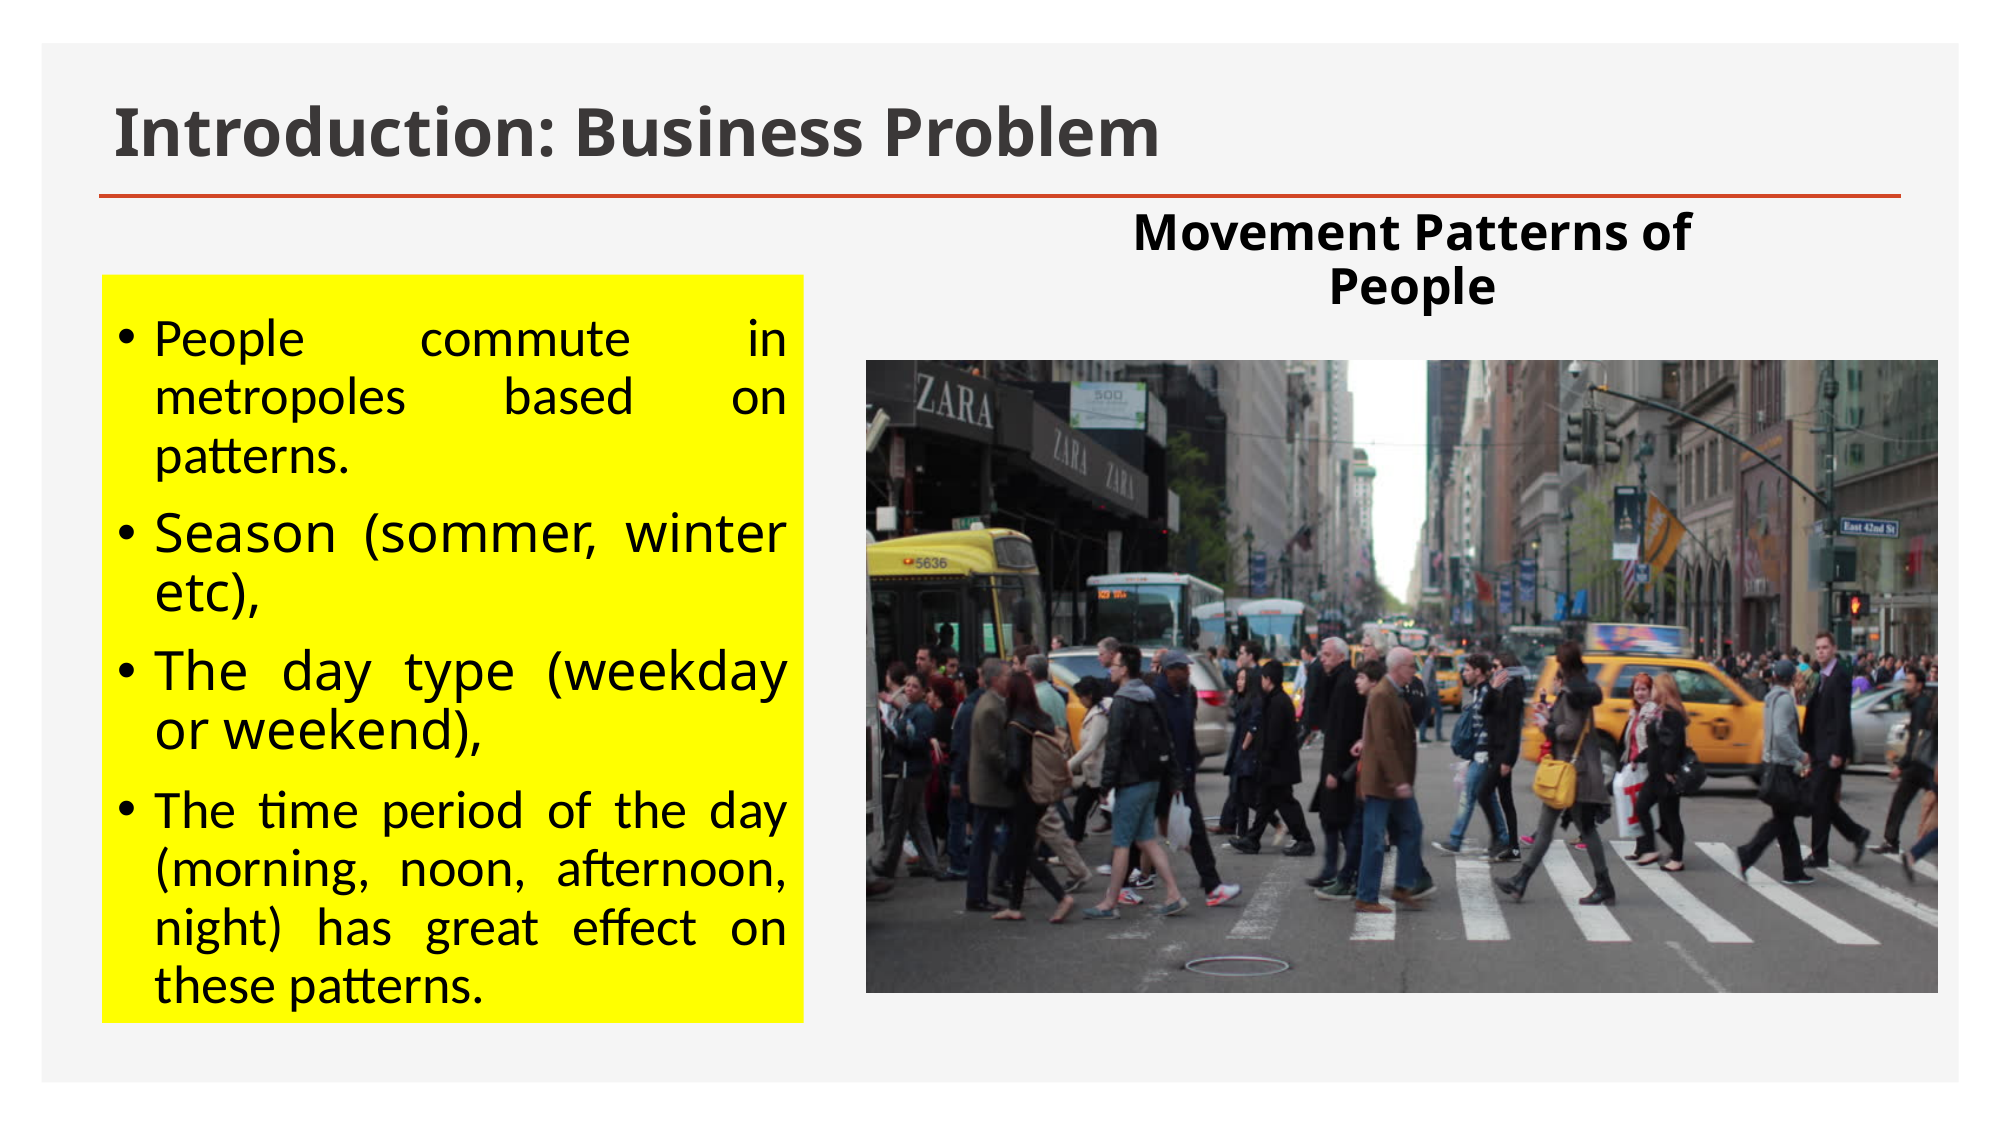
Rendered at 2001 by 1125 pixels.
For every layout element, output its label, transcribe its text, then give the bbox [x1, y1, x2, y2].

picture [866, 360, 1938, 993]
text_box People commute in metropoles based on patterns. Season (sommer, winter etc), The day type (weekday or weekend), The time period of the day (morning, noon, afternoon, night) has great effect on these patterns. [102, 274, 804, 1023]
text_box Movement Patterns of People [1084, 263, 1741, 323]
title Introduction: Business Problem [99, 73, 1901, 197]
